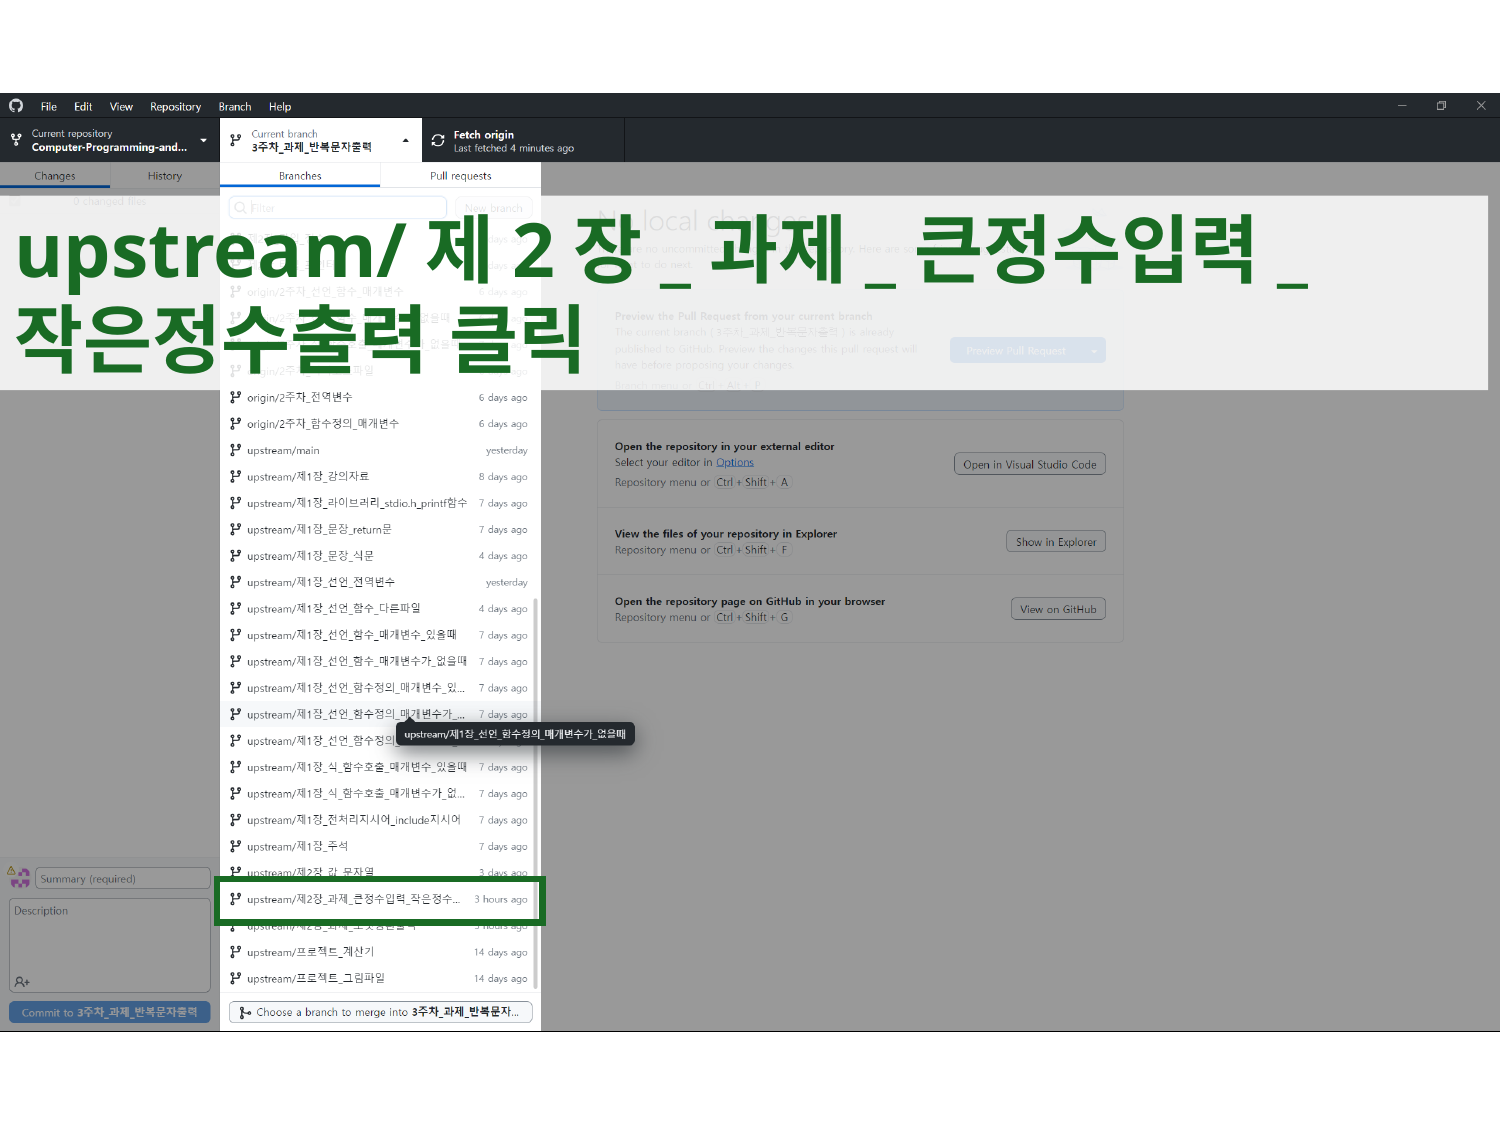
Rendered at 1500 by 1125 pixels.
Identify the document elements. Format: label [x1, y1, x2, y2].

picture [0, 93, 1500, 1032]
